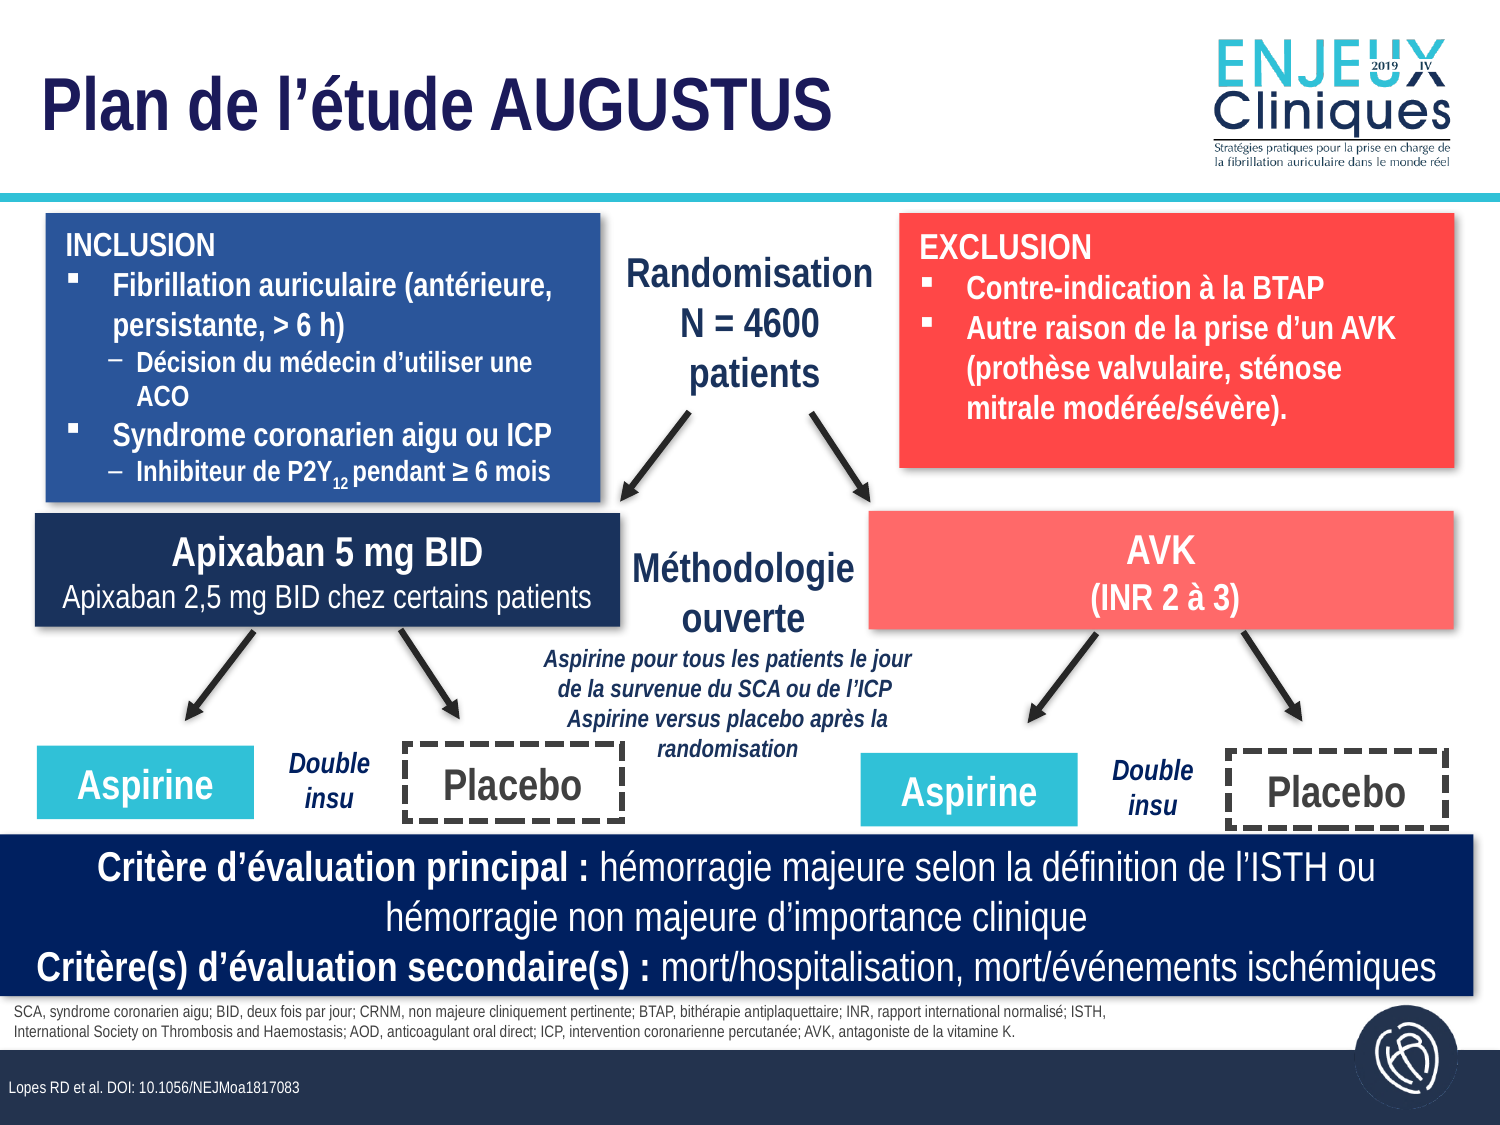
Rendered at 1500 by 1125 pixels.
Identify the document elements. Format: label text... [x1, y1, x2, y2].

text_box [1242, 631, 1303, 722]
text_box Apixaban 5 mg BID Apixaban 2,5 mg BID chez certains patients [34, 513, 621, 627]
text_box Plan de l’étude AUGUSTUS [26, 48, 1153, 154]
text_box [810, 412, 871, 503]
text_box Randomisation N = 4600 patients [600, 236, 900, 406]
text_box EXCLUSION Contre-indication à la BTAP Autre raison de la prise d’un AVK (prothèse valvulaire, sténose mitrale modérée/sévère). [899, 213, 1455, 468]
text_box AVK (INR 2 à 3) [868, 510, 1454, 630]
text_box SCA, syndrome coronarien aigu; BID, deux fois par jour; CRNM, non majeure cliniquement pertinente; BTAP, bithérapie antiplaquettaire; INR, rapport international normalisé; ISTH, International Society on Thrombosis and Haemostasis; AOD, anticoagulant oral direct; ICP, intervention coronarienne percutanée; AVK, antagoniste de la vitamine K. [0, 993, 1178, 1049]
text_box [619, 411, 690, 502]
text_box Lopes RD et al. DOI: 10.1056/NEJMoa1817083 [6, 1052, 1227, 1125]
text_box Aspirine pour tous les patients le jour de la survenue du SCA ou de l’ICP Aspirine versus placebo après la randomisation [509, 632, 947, 773]
text_box Critère d’évaluation principal : hémorragie majeure selon la définition de l’ISTH ou hémorragie non majeure d’importance clinique Critère(s) d’évaluation secondaire(s) : mort/hospitalisation, mort/événements ischémiques [0, 834, 1474, 997]
picture [1345, 998, 1464, 1116]
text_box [1027, 632, 1097, 724]
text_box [400, 629, 460, 720]
text_box [0, 1049, 1500, 1125]
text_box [860, 744, 1446, 831]
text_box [36, 736, 623, 824]
picture [1208, 32, 1454, 174]
text_box INCLUSION Fibrillation auriculaire (antérieure, persistante, > 6 h) Décision du médecin d’utiliser une ACO Syndrome coronarien aigu ou ICP Inhibiteur de P2Y12 pendant ≥ 6 mois [45, 213, 601, 503]
text_box Méthodologie ouverte [616, 533, 871, 632]
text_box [184, 630, 255, 722]
